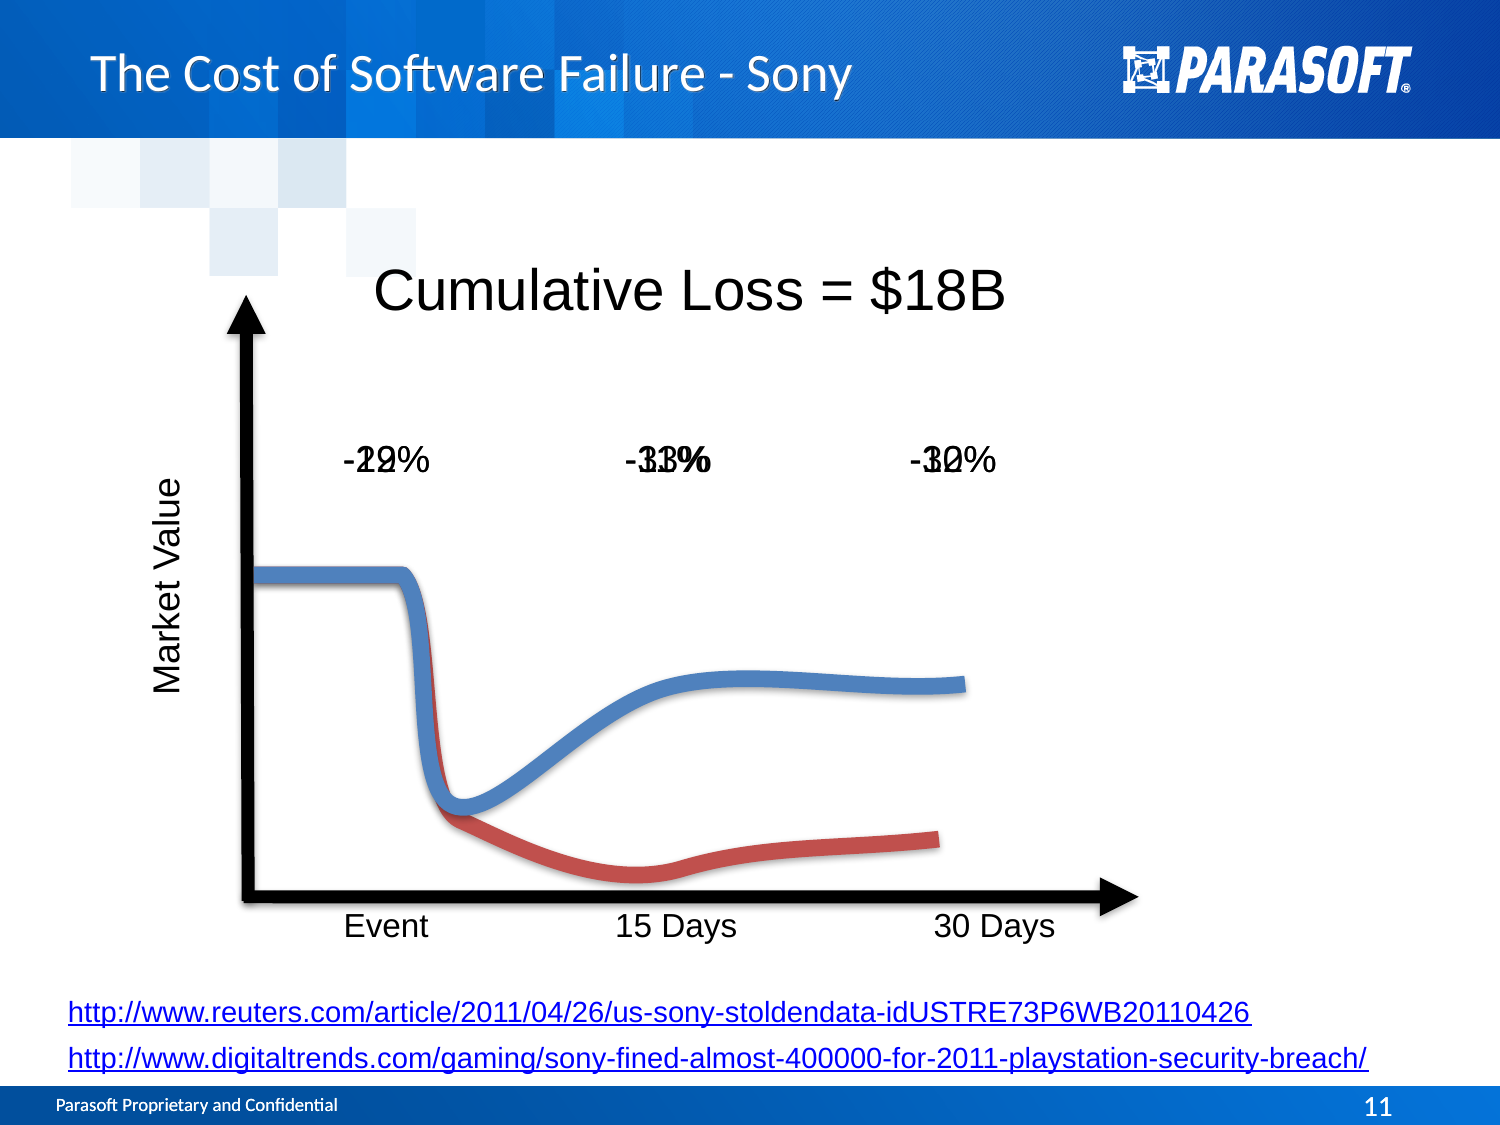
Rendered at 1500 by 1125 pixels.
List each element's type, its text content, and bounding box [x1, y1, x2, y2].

text_box [243, 887, 1139, 907]
title The Cost of Software Failure - Sony [75, 0, 1075, 140]
text_box http://www.digitaltrends.com/gaming/sony-fined-almost-400000-for-2011-playstation-security-breach/ [53, 1031, 1445, 1082]
text_box Market Value [134, 401, 195, 773]
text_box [253, 814, 1164, 876]
text_box [236, 294, 256, 893]
text_box 15 Days [585, 896, 768, 952]
text_box Event [295, 896, 478, 952]
text_box http://www.reuters.com/article/2011/04/26/us-sony-stoldendata-idUSTRE73P6WB20110426 [53, 985, 1453, 1036]
picture [0, 0, 1500, 1125]
text_box Cumulative Loss = $18B [358, 244, 1412, 330]
text_box 30 Days [875, 896, 1114, 952]
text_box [253, 427, 1164, 808]
